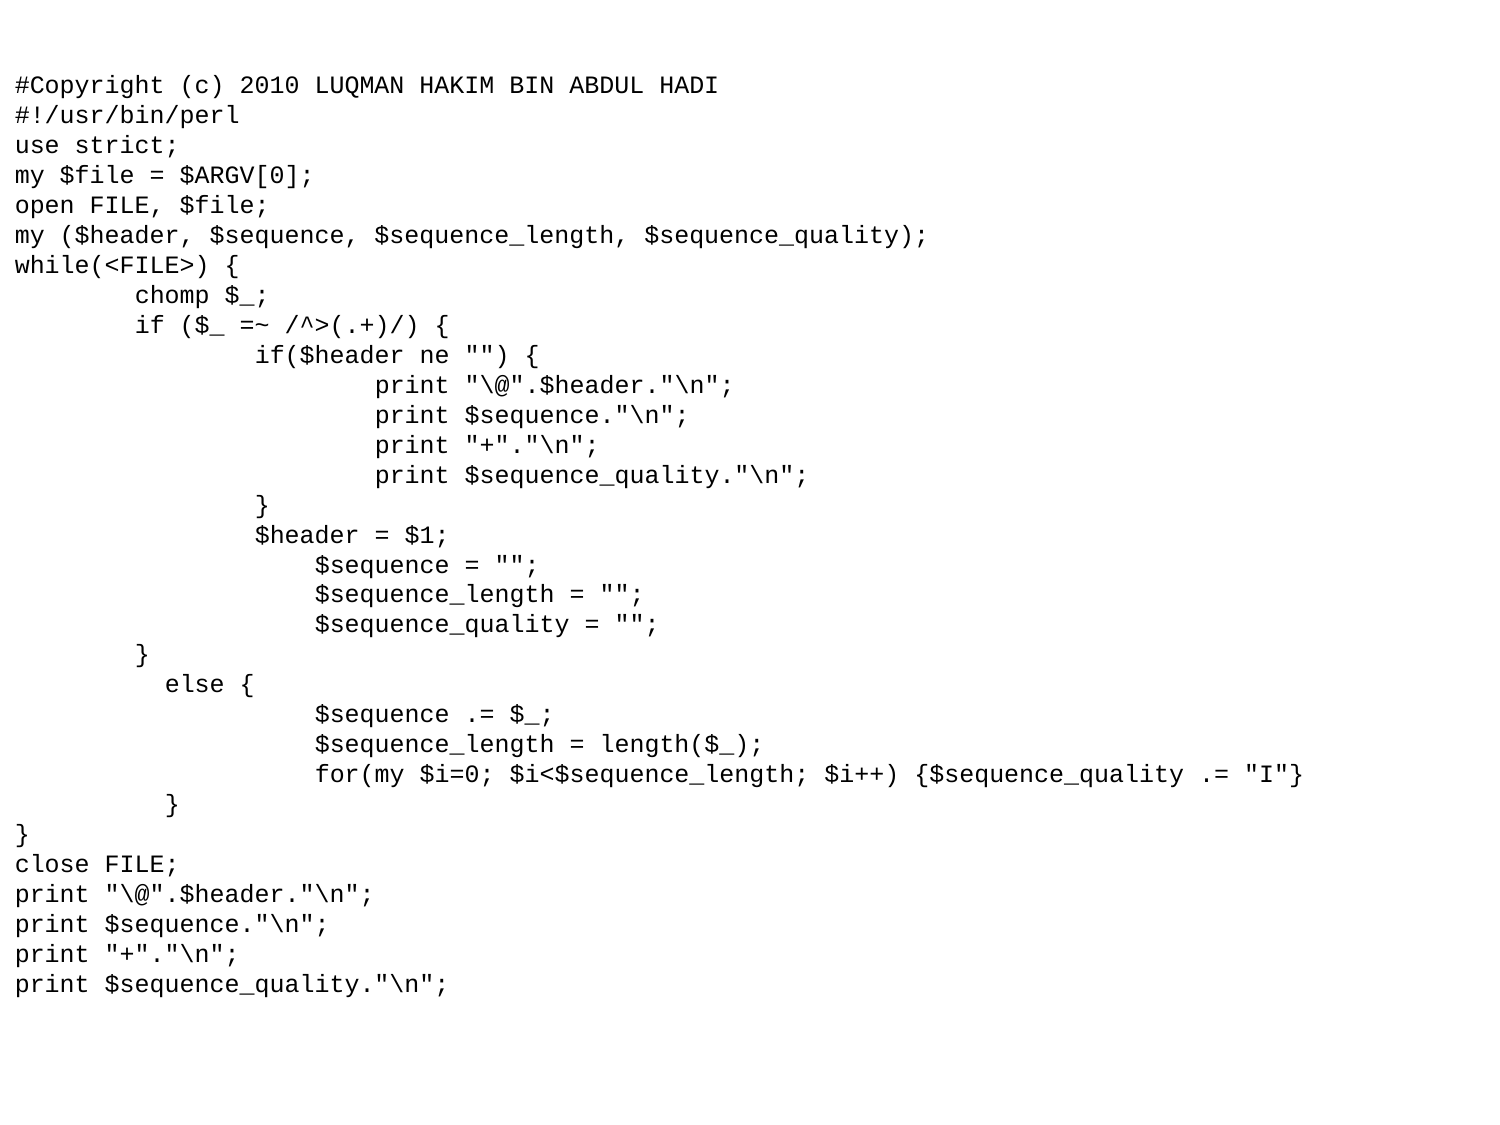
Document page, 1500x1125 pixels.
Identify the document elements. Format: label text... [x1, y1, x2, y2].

text_box #Copyright (c) 2010 LUQMAN HAKIM BIN ABDUL HADI #!/usr/bin/perl use strict; my $file = $ARGV[0]; open FILE, $file; my ($header, $sequence, $sequence_length, $sequence_quality); while(<FILE>) { chomp $_; if ($_ =~ /^>(.+)/) { if($header ne "") { print "\@".$header."\n"; print $sequence."\n"; print "+"."\n"; print $sequence_quality."\n"; } $header = $1; $sequence = ""; $sequence_length = ""; $sequence_quality = ""; } else { $sequence .= $_; $sequence_length = length($_); for(my $i=0; $i<$sequence_length; $i++) {$sequence_quality .= "I"} } } close FILE; print "\@".$header."\n"; print $sequence."\n"; print "+"."\n"; print $sequence_quality."\n"; [0, 61, 1500, 1035]
